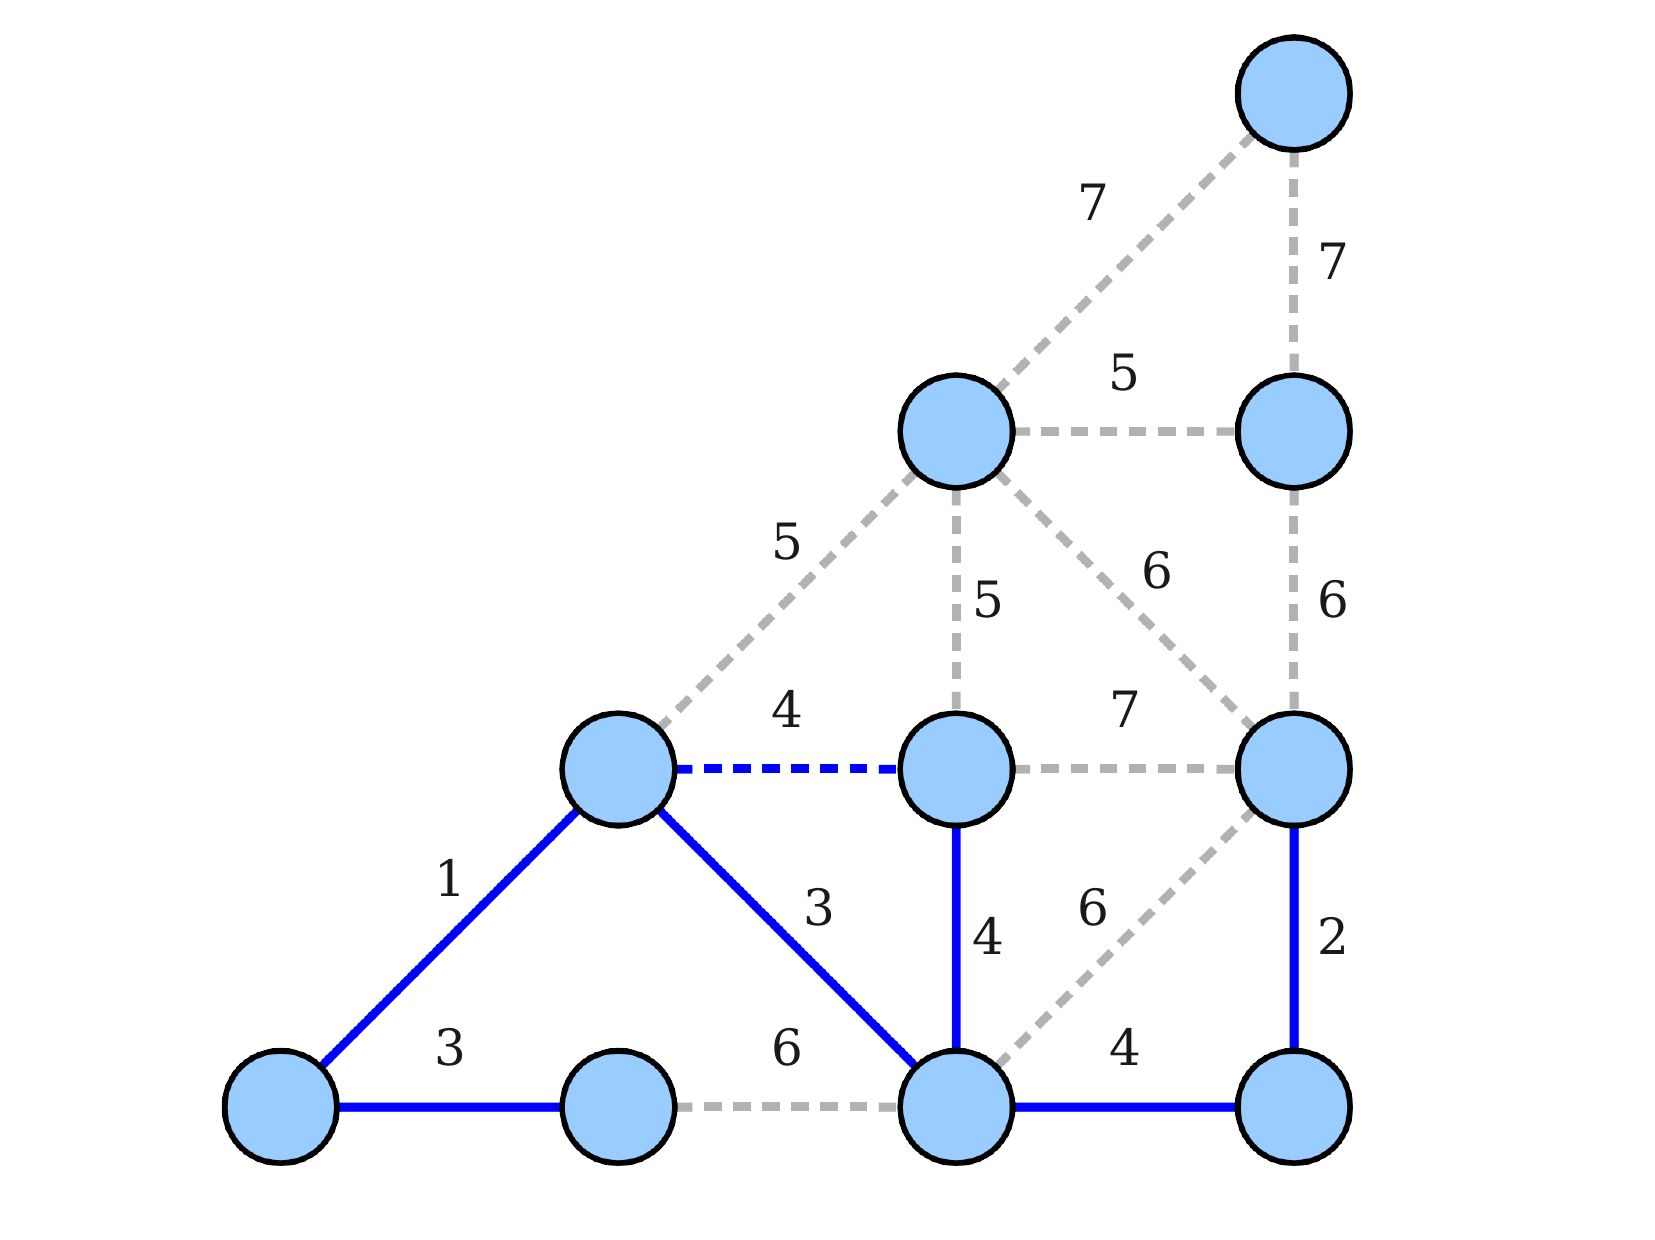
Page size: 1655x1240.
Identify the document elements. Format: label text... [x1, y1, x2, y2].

text_box 3 [432, 1016, 469, 1076]
text_box 4 [1107, 1016, 1144, 1076]
text_box 6 [1138, 536, 1175, 599]
text_box 7 7 5 [1074, 169, 1352, 401]
text_box [221, 34, 1353, 1166]
text_box 6 [769, 1016, 806, 1076]
